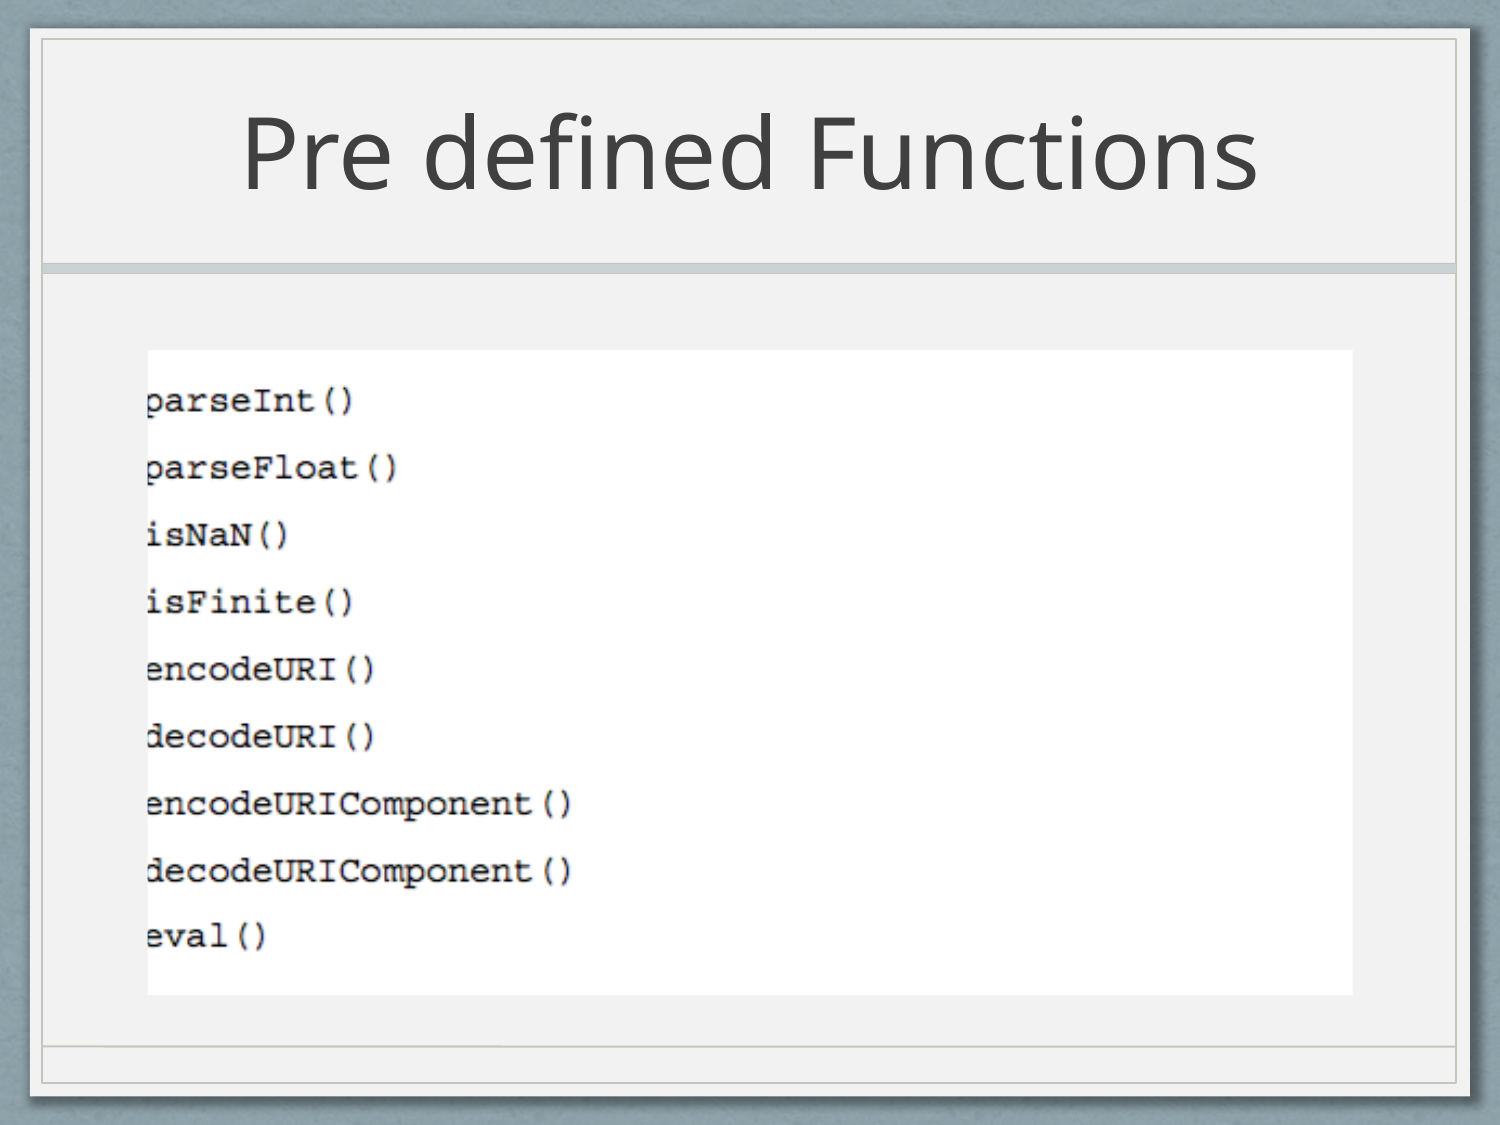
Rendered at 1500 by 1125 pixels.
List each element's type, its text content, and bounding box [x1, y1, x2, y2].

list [147, 349, 1354, 996]
title Pre defined Functions [147, 40, 1353, 260]
